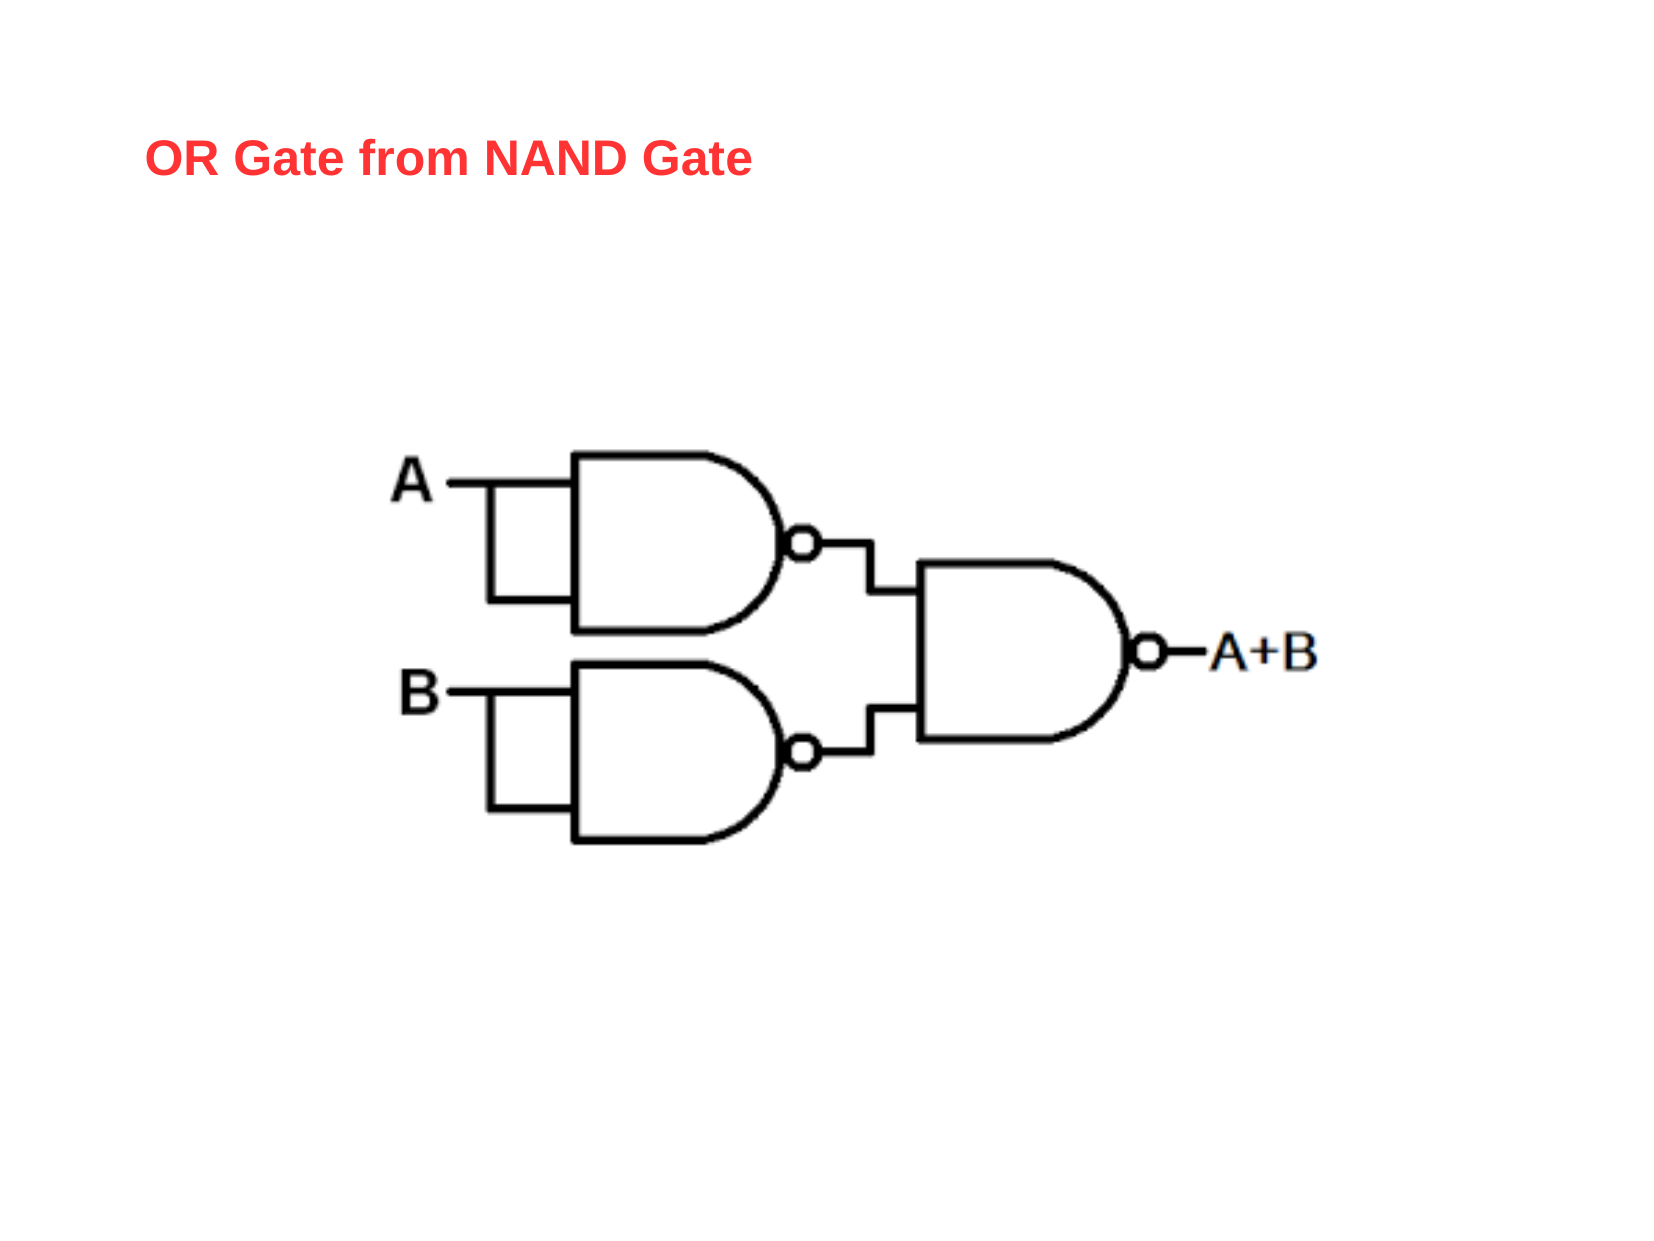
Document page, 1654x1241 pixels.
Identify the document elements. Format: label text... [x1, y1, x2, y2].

picture [389, 448, 1323, 851]
text_box OR Gate from NAND Gate [129, 118, 1004, 271]
